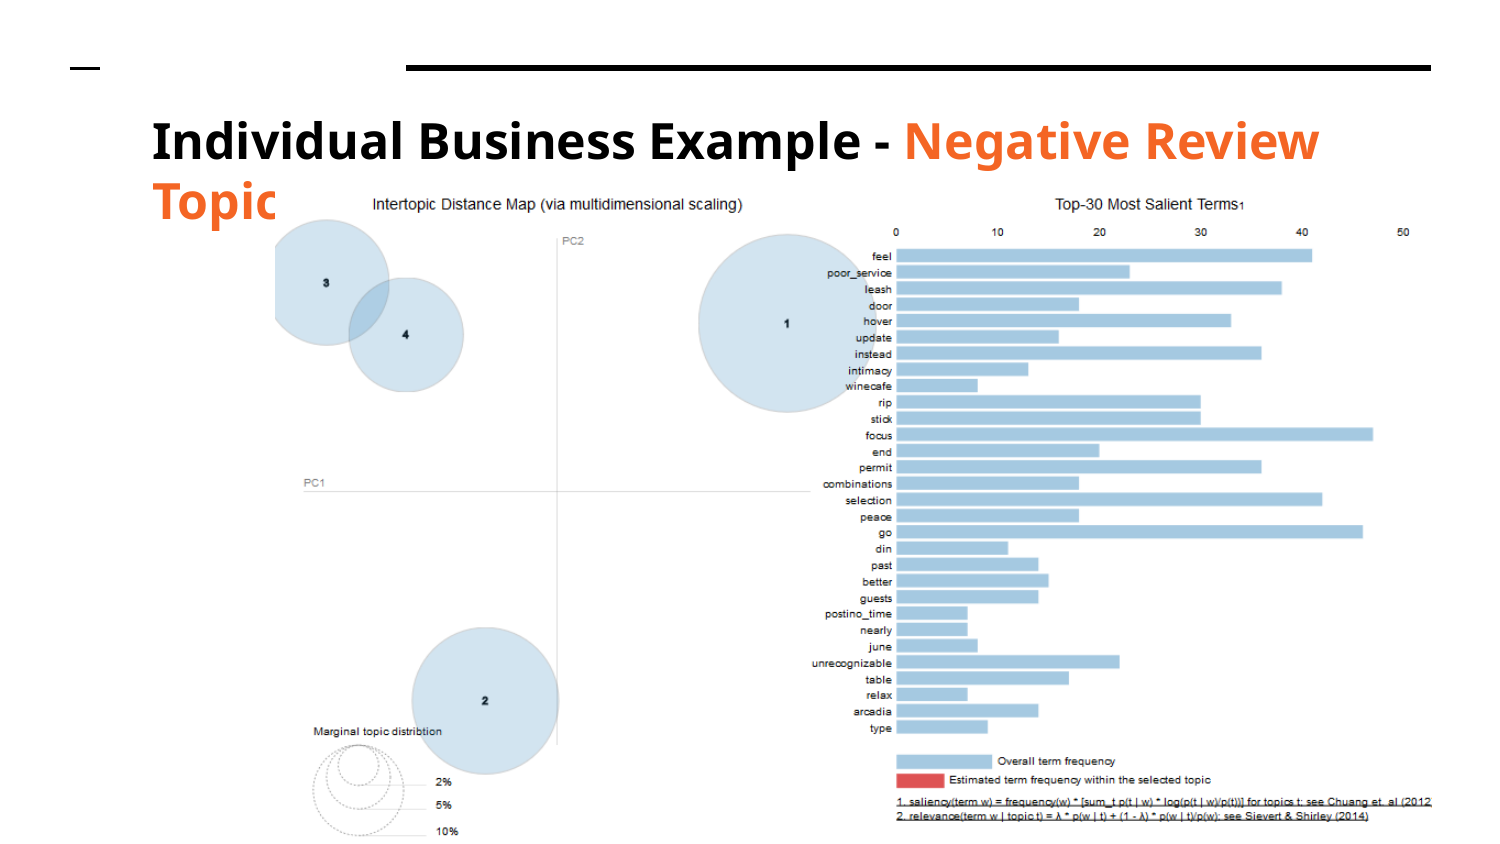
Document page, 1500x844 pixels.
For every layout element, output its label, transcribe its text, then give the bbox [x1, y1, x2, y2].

title Individual Business Example - Negative Review Topics [137, 94, 1463, 199]
picture [274, 181, 1432, 844]
